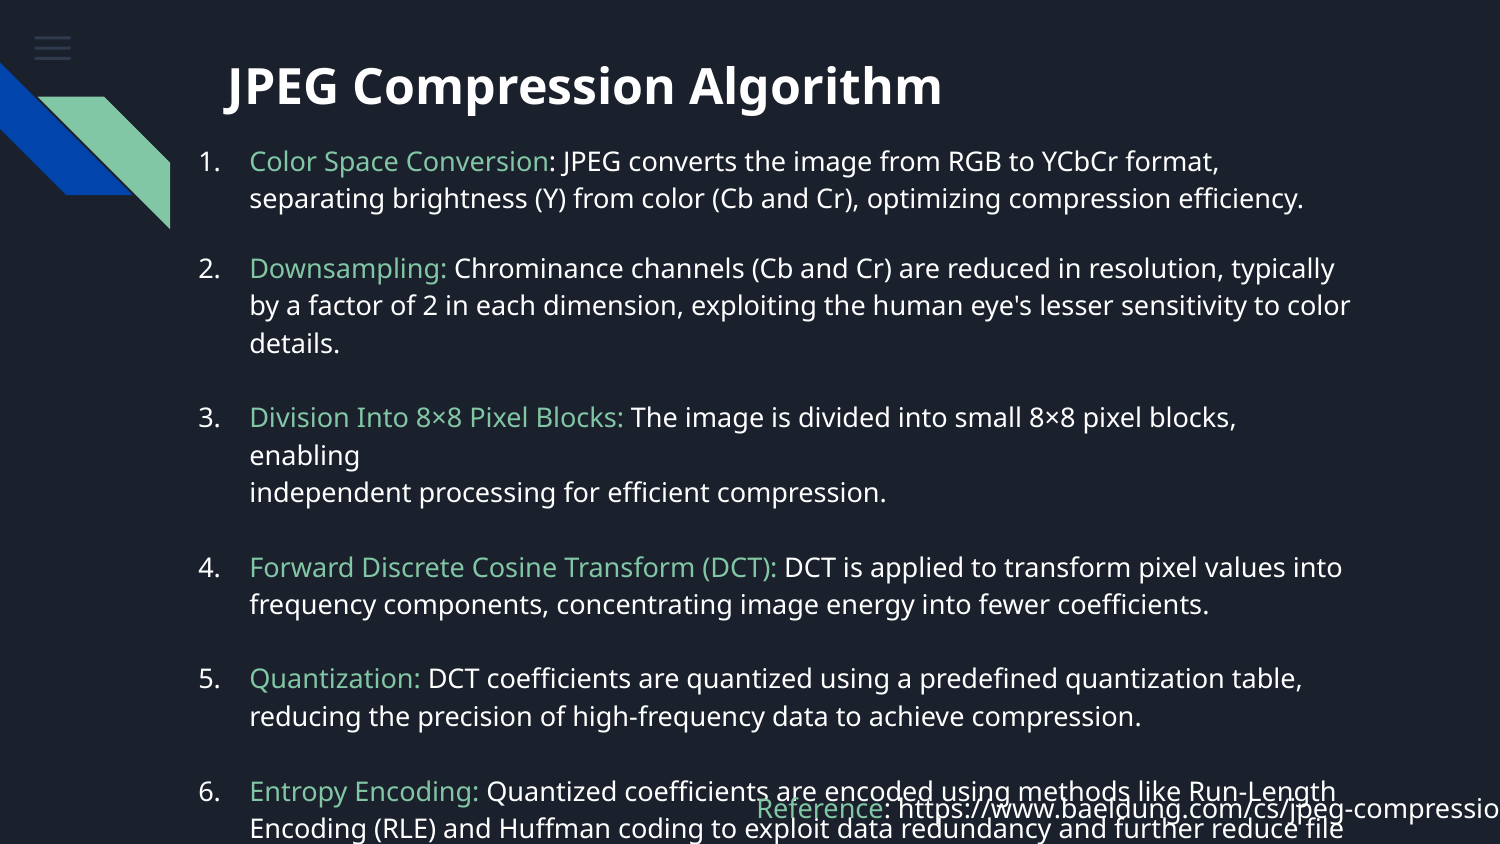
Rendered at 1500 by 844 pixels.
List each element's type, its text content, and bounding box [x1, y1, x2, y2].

title JPEG Compression Algorithm [212, 39, 1368, 124]
list Color Space Conversion: JPEG converts the image from RGB to YCbCr format, separating brightness (Y) from color (Cb and Cr), optimizing compression efficiency. Downsampling: Chrominance channels (Cb and Cr) are reduced in resolution, typically by a factor of 2 in each dimension, exploiting the human eye's lesser sensitivity to color details. Division Into 8×8 Pixel Blocks: The image is divided into small 8×8 pixel blocks, enabling independent processing for efficient compression. Forward Discrete Cosine Transform (DCT): DCT is applied to transform pixel values into frequency components, concentrating image energy into fewer coefficients. Quantization: DCT coefficients are quantized using a predefined quantization table, reducing the precision of high-frequency data to achieve compression. Entropy Encoding: Quantized coefficients are encoded using methods like Run-Length Encoding (RLE) and Huffman coding to exploit data redundancy and further reduce file size. [159, 124, 1368, 807]
text_box Reference: https://www.baeldung.com/cs/jpeg-compression [741, 778, 1500, 804]
